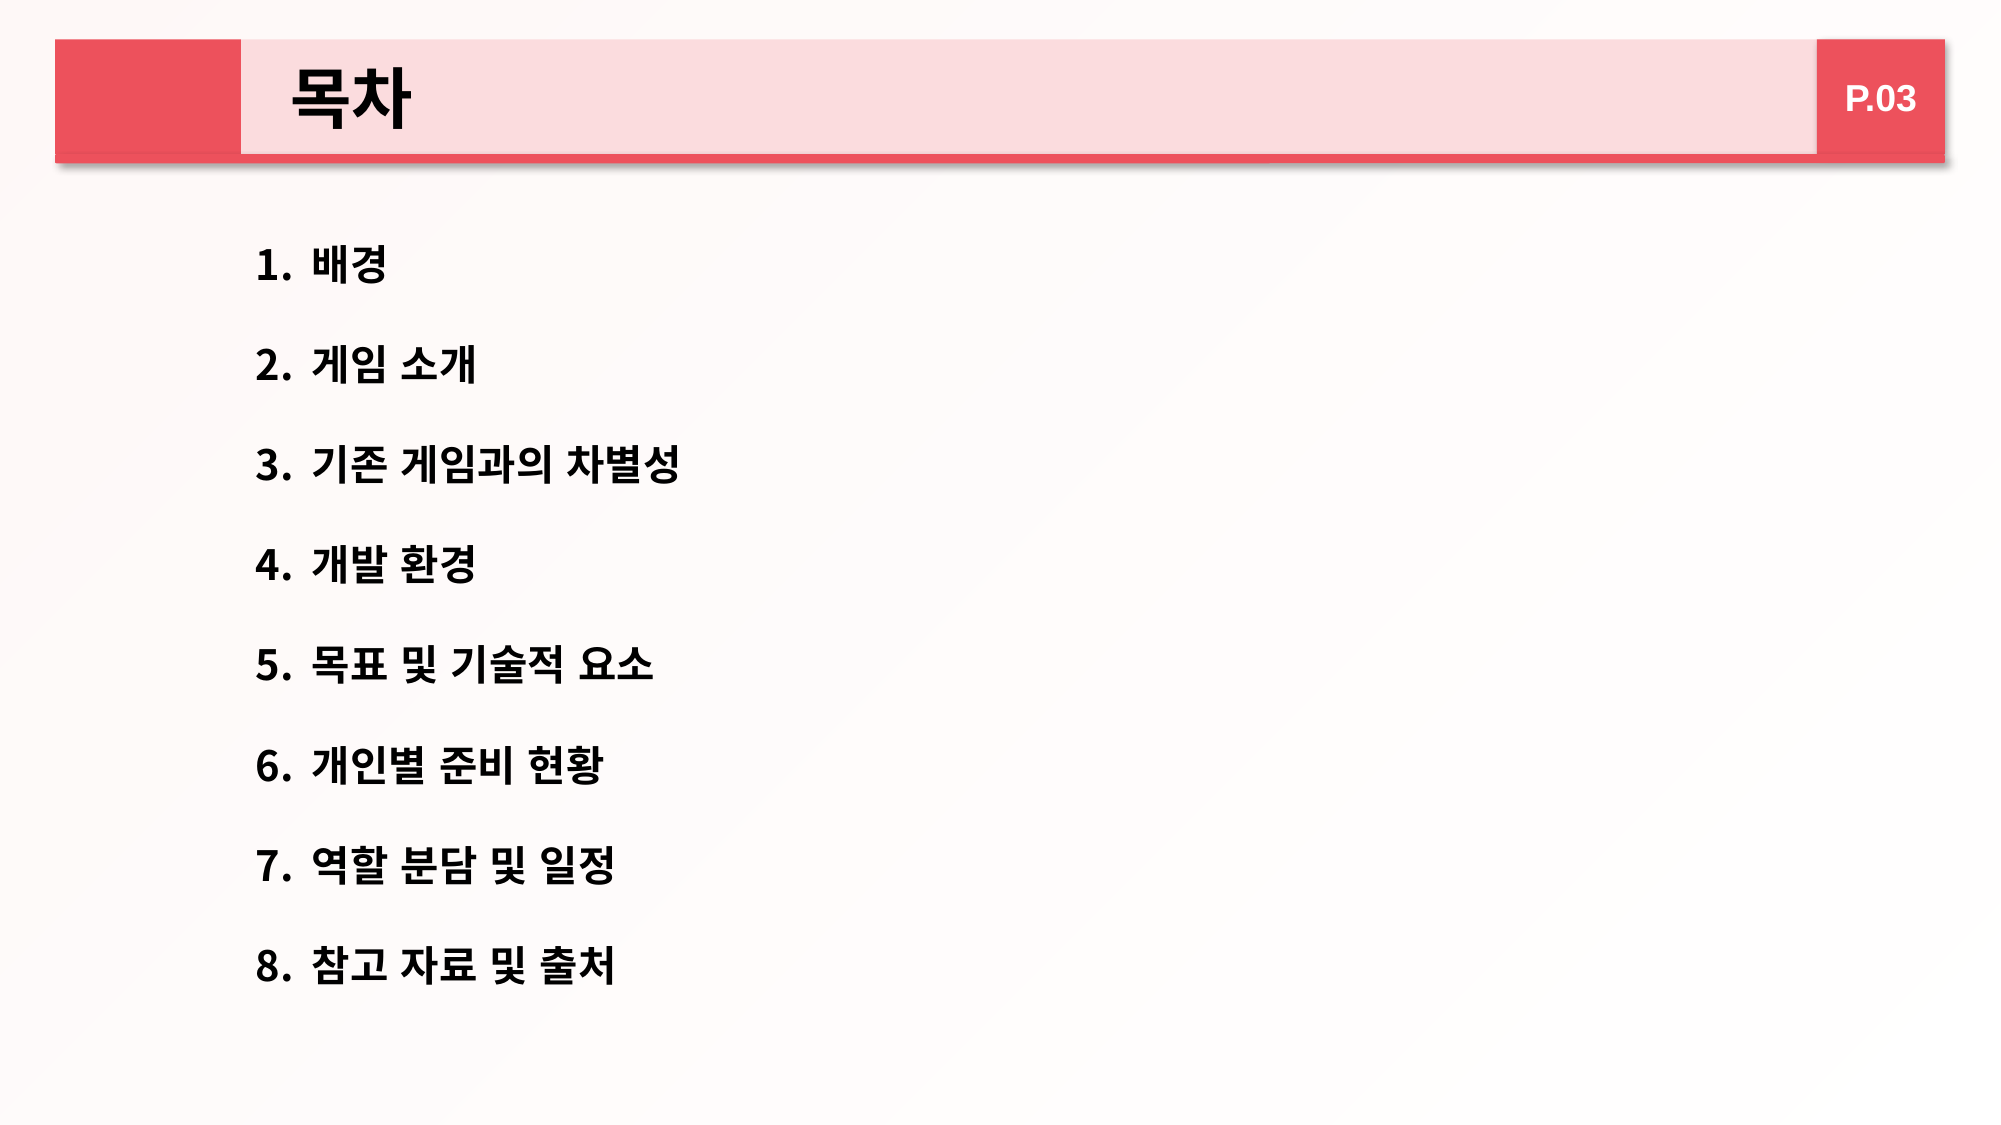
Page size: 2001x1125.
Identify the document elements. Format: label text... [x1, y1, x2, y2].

text_box P.03 [1816, 38, 1946, 151]
text_box [53, 152, 1947, 165]
text_box [54, 38, 242, 153]
text_box 목차 [242, 38, 1816, 150]
text_box 배경 게임 소개 기존 게임과의 차별성 개발 환경 목표 및 기술적 요소 개인별 준비 현황 역할 분담 및 일정 참고 자료 및 출처 [240, 231, 1817, 997]
